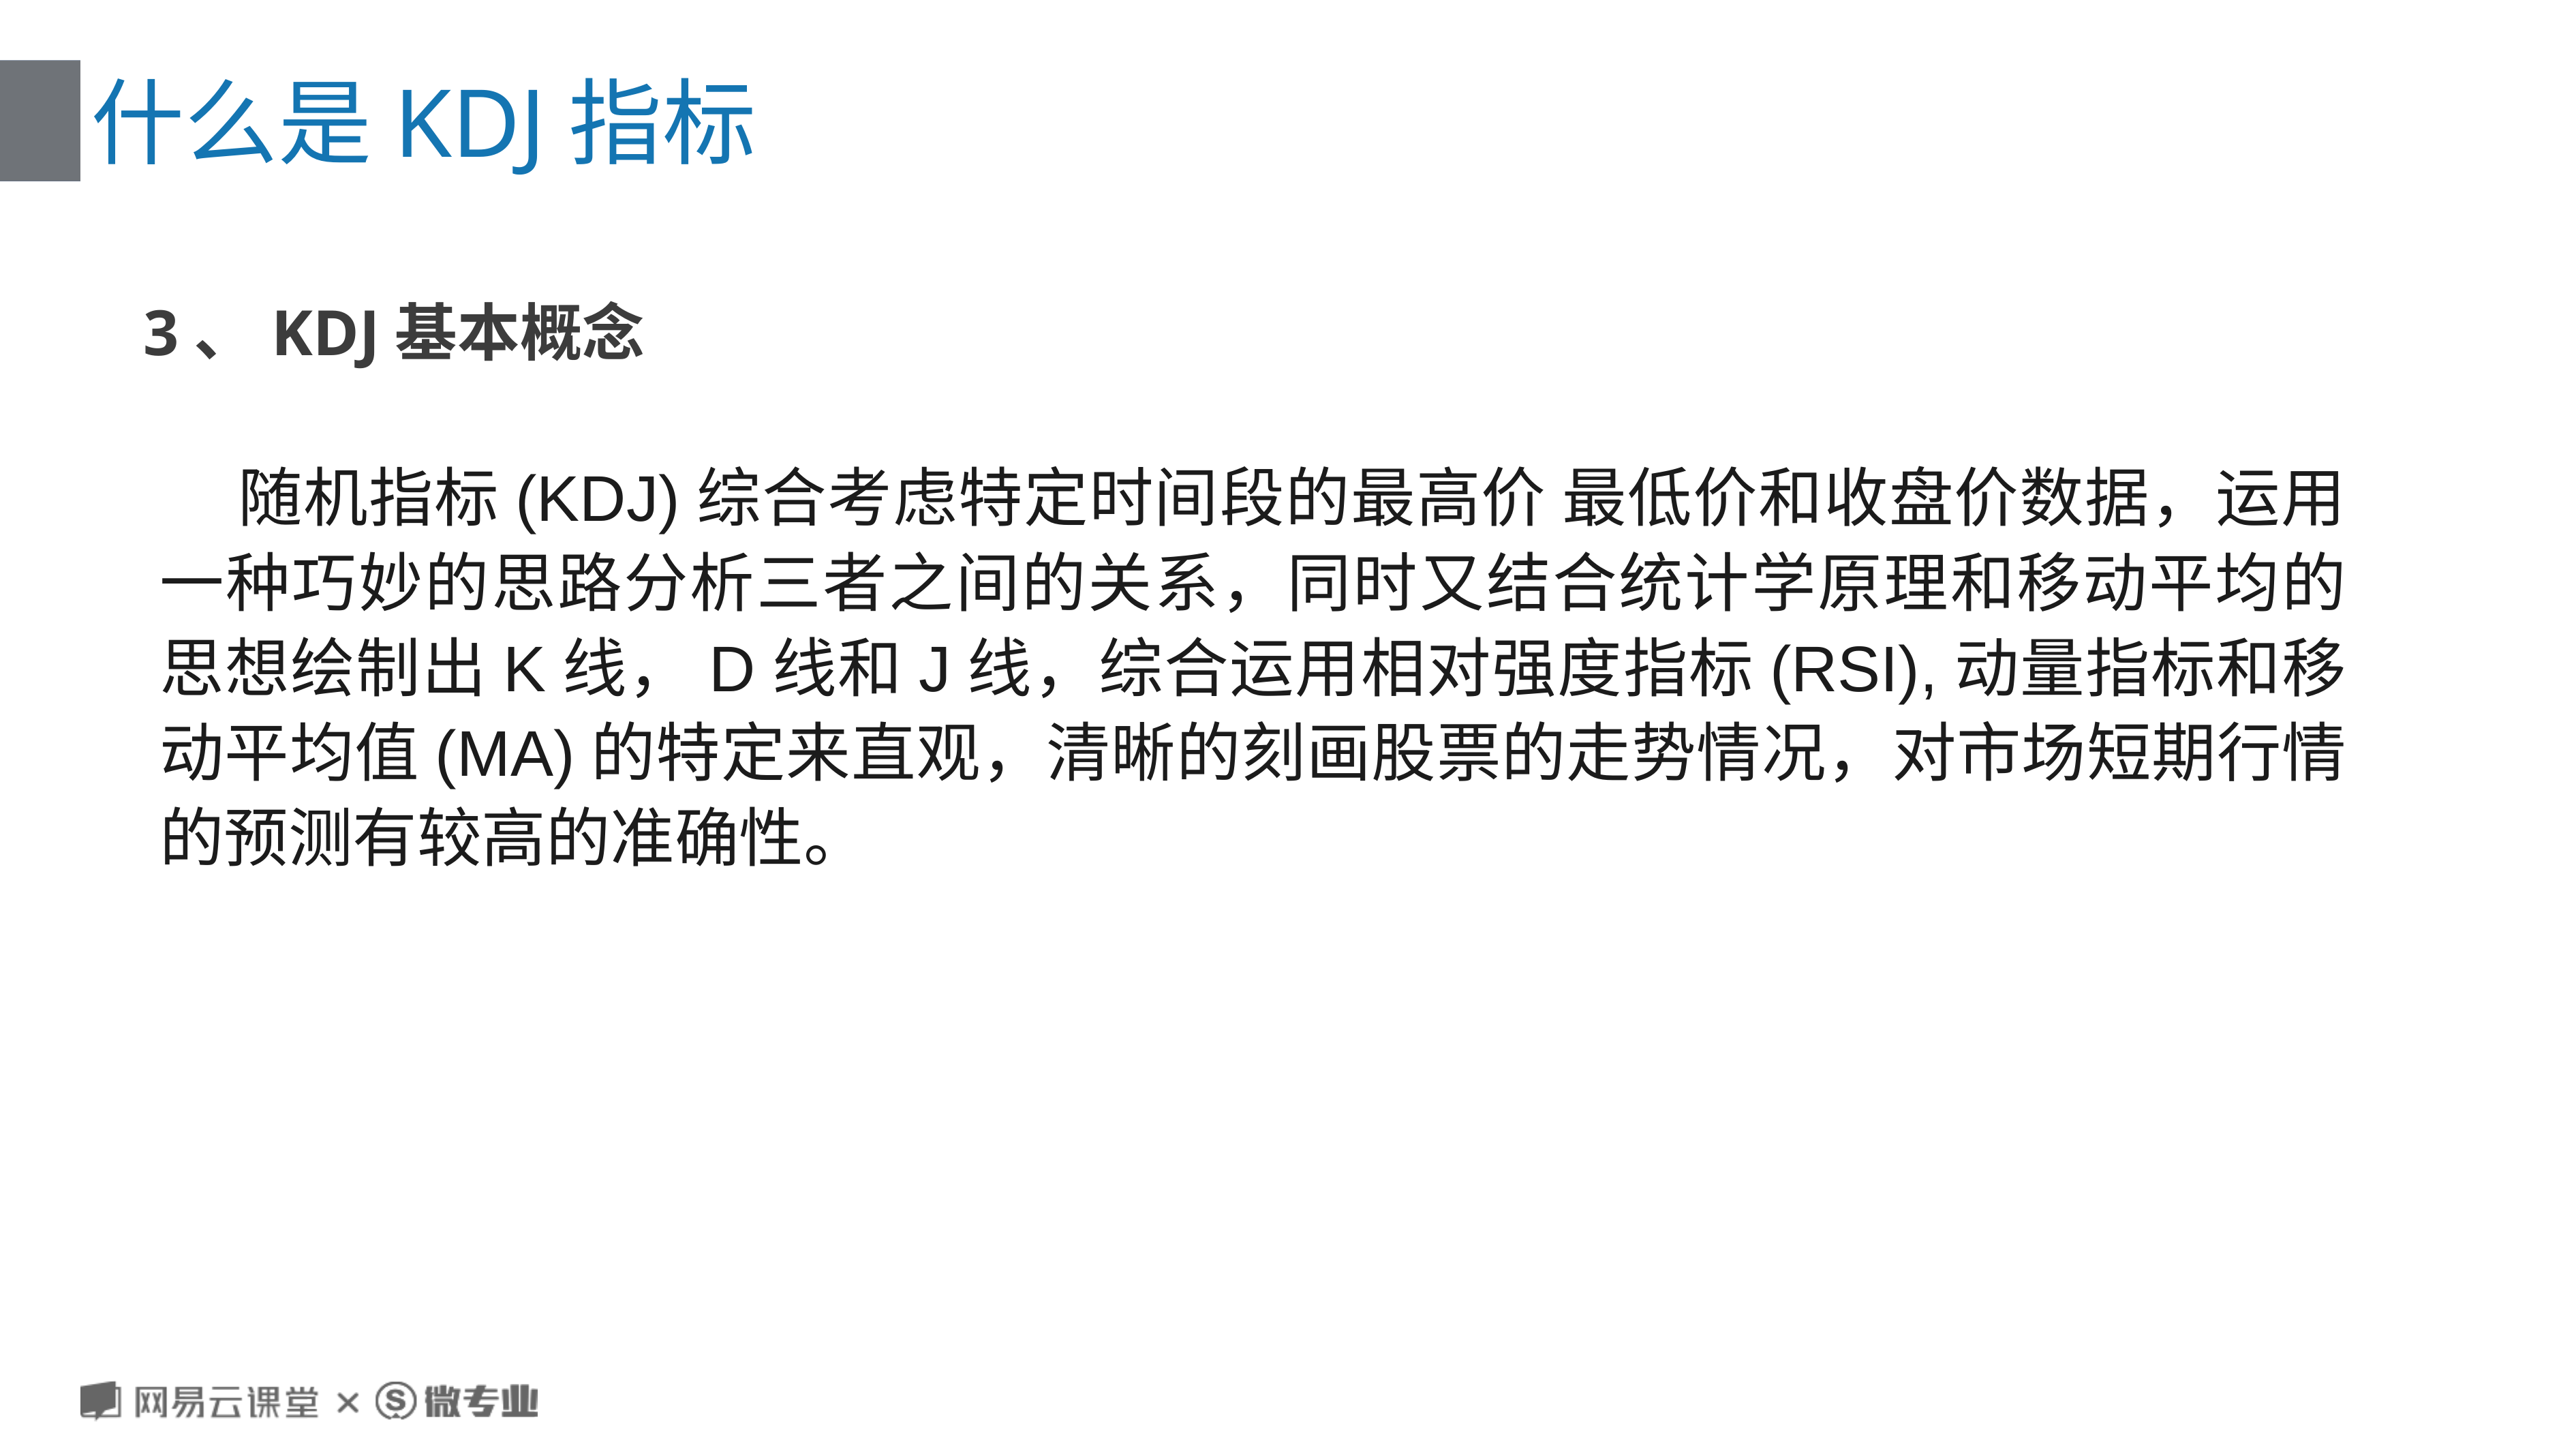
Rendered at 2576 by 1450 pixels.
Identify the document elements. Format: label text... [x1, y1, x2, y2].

picture [80, 1380, 538, 1421]
text_box 3、KDJ基本概念 [133, 250, 2370, 374]
text_box 随机指标(KDJ)综合考虑特定时间段的最高价 最低价和收盘价数据，运用一种巧妙的思路分析三者之间的关系，同时又结合统计学原理和移动平均的思想绘制出K线，D线和J线，综合运用相对强度指标(RSI),动量指标和移动平均值(MA)的特定来直观，清晰的刻画股票的走势情况，对市场短期行情的预测有较高的准确性。 [149, 444, 2357, 879]
title 什么是KDJ指标 [80, 58, 2496, 181]
